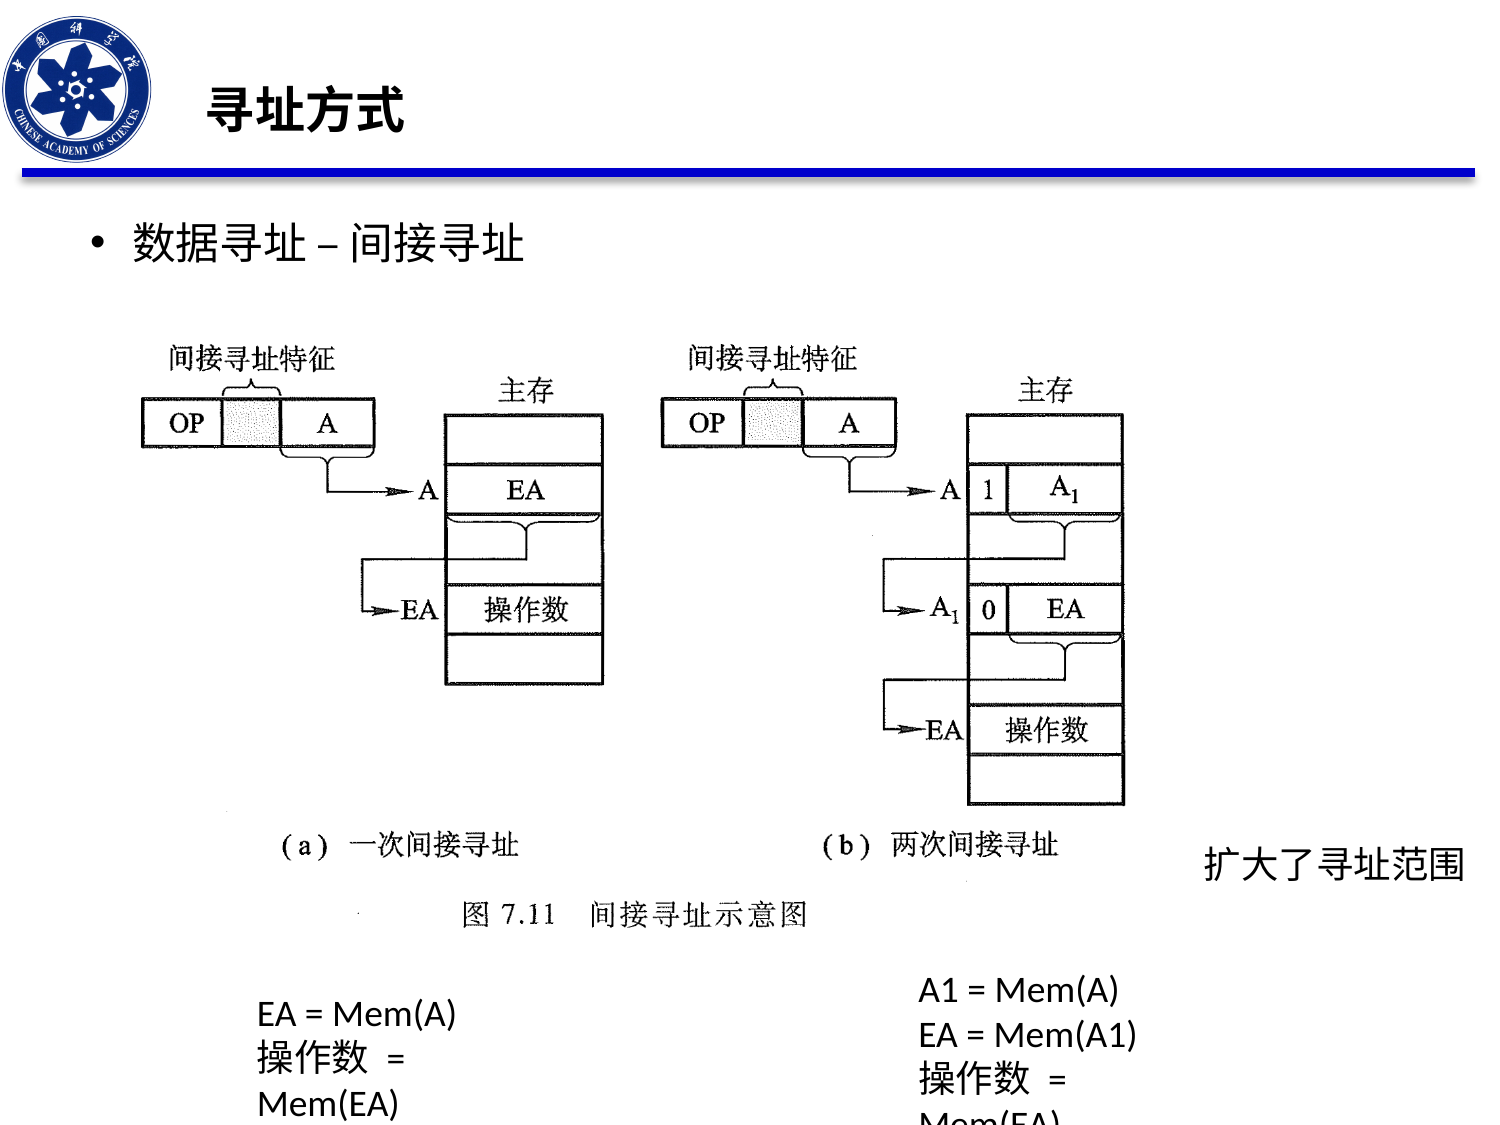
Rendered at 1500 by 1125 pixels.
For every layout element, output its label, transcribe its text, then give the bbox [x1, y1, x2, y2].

text_box 扩大了寻址范围 [1189, 834, 1493, 894]
list 数据寻址 – 间接寻址 [75, 208, 1425, 1071]
text_box EA = Mem(A) 操作数 = Mem(EA) [242, 981, 560, 1125]
picture [111, 329, 1164, 950]
text_box 寻址方式 [190, 26, 1500, 190]
picture [0, 5, 166, 173]
text_box A1 = Mem(A) EA = Mem(A1) 操作数 = Mem(EA) [903, 957, 1222, 1125]
